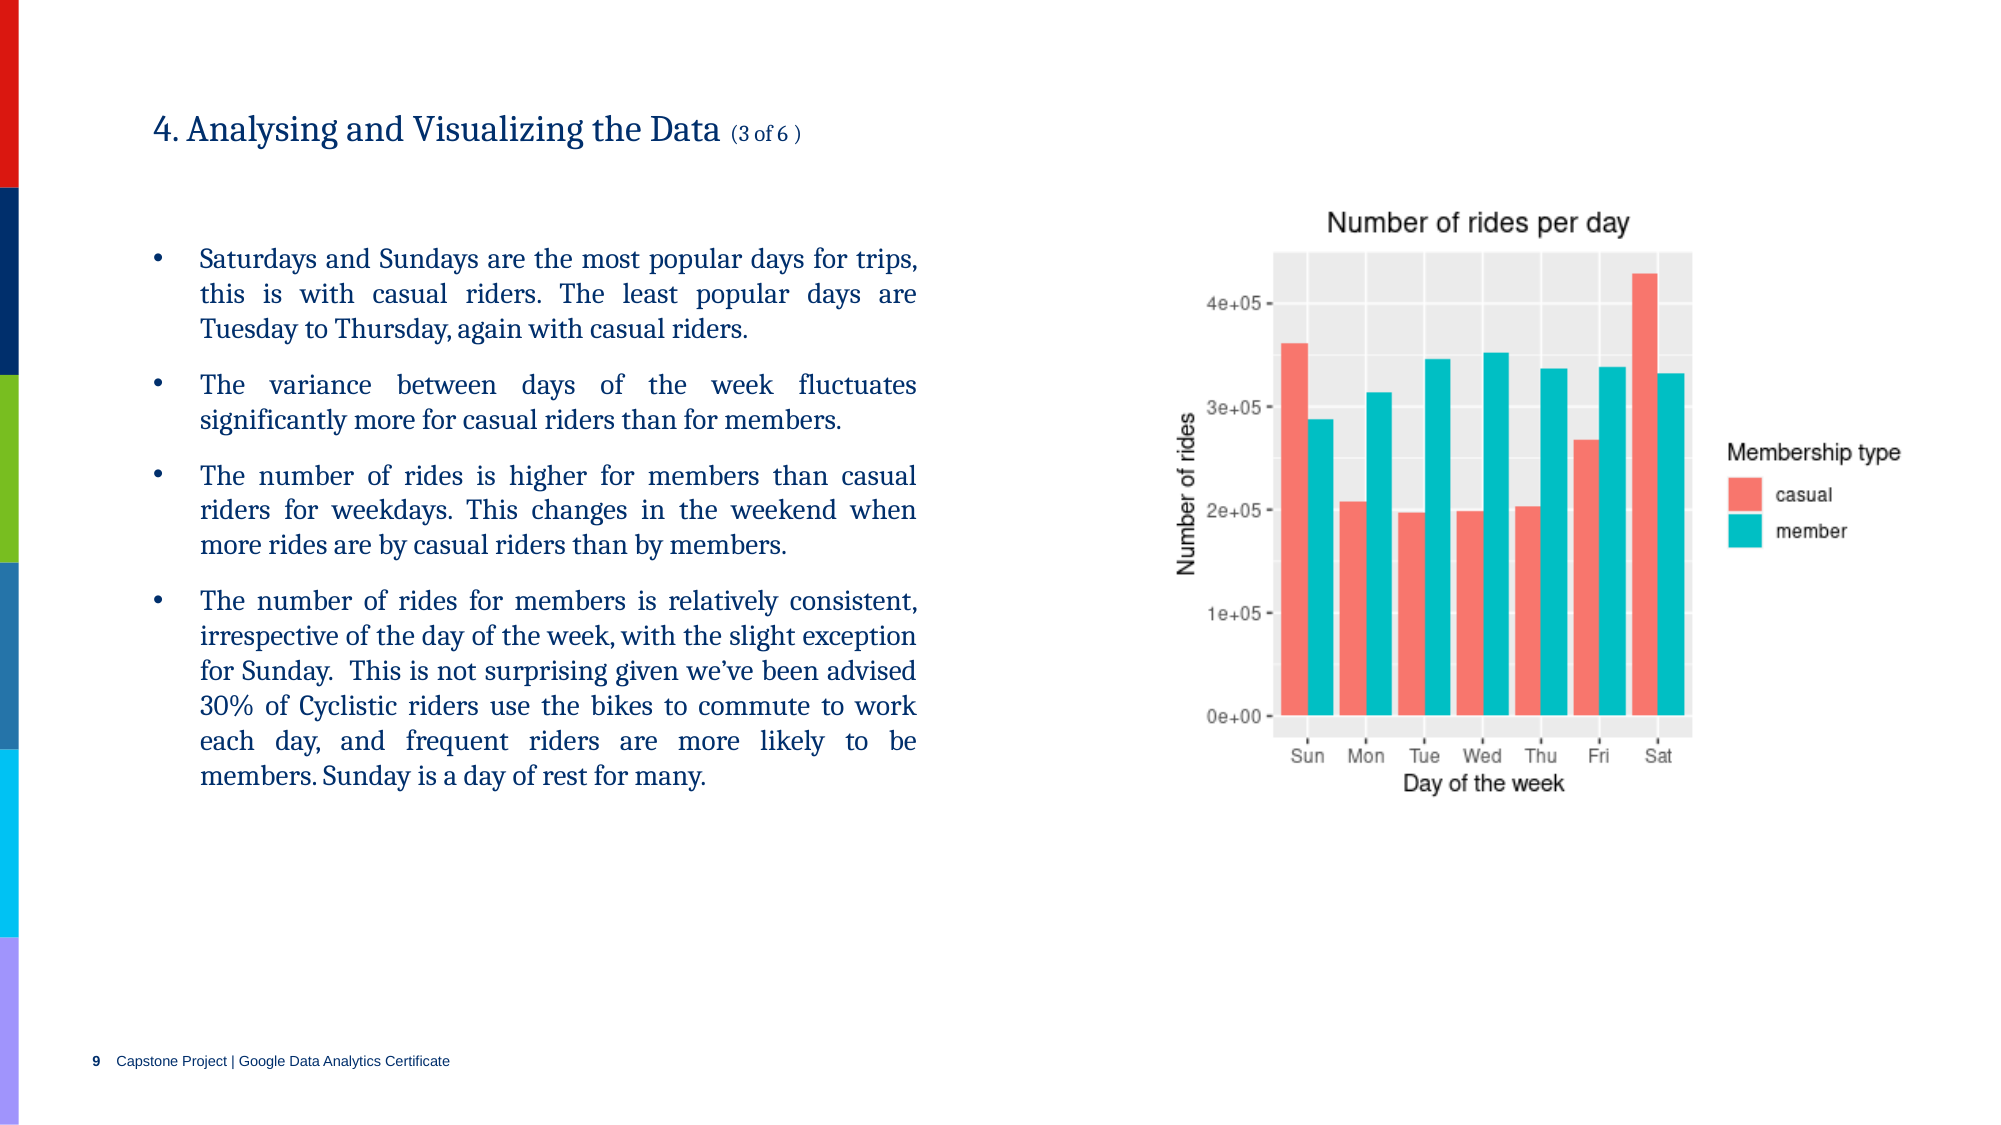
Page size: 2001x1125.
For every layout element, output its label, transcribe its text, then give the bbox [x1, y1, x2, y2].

picture [1166, 201, 1925, 809]
text_box 4. Analysing and Visualizing the Data (3 of 6 ) [138, 96, 967, 157]
text_box Saturdays and Sundays are the most popular days for trips, this is with casual riders. The least popular days are Tuesday to Thursday, again with casual riders. The variance between days of the week fluctuates significantly more for casual riders than for members. The number of rides is higher for members than casual riders for weekdays. This changes in the weekend when more rides are by casual riders than by members. The number of rides for members is relatively consistent, irrespective of the day of the week, with the slight exception for Sunday. This is not surprising given we’ve been advised 30% of Cyclistic riders use the bikes to commute to work each day, and frequent riders are more likely to be members. Sunday is a day of rest for many. [138, 231, 933, 799]
slide_number 9 [35, 1052, 107, 1070]
footer Capstone Project | Google Data Analytics Certificate [110, 1051, 786, 1070]
